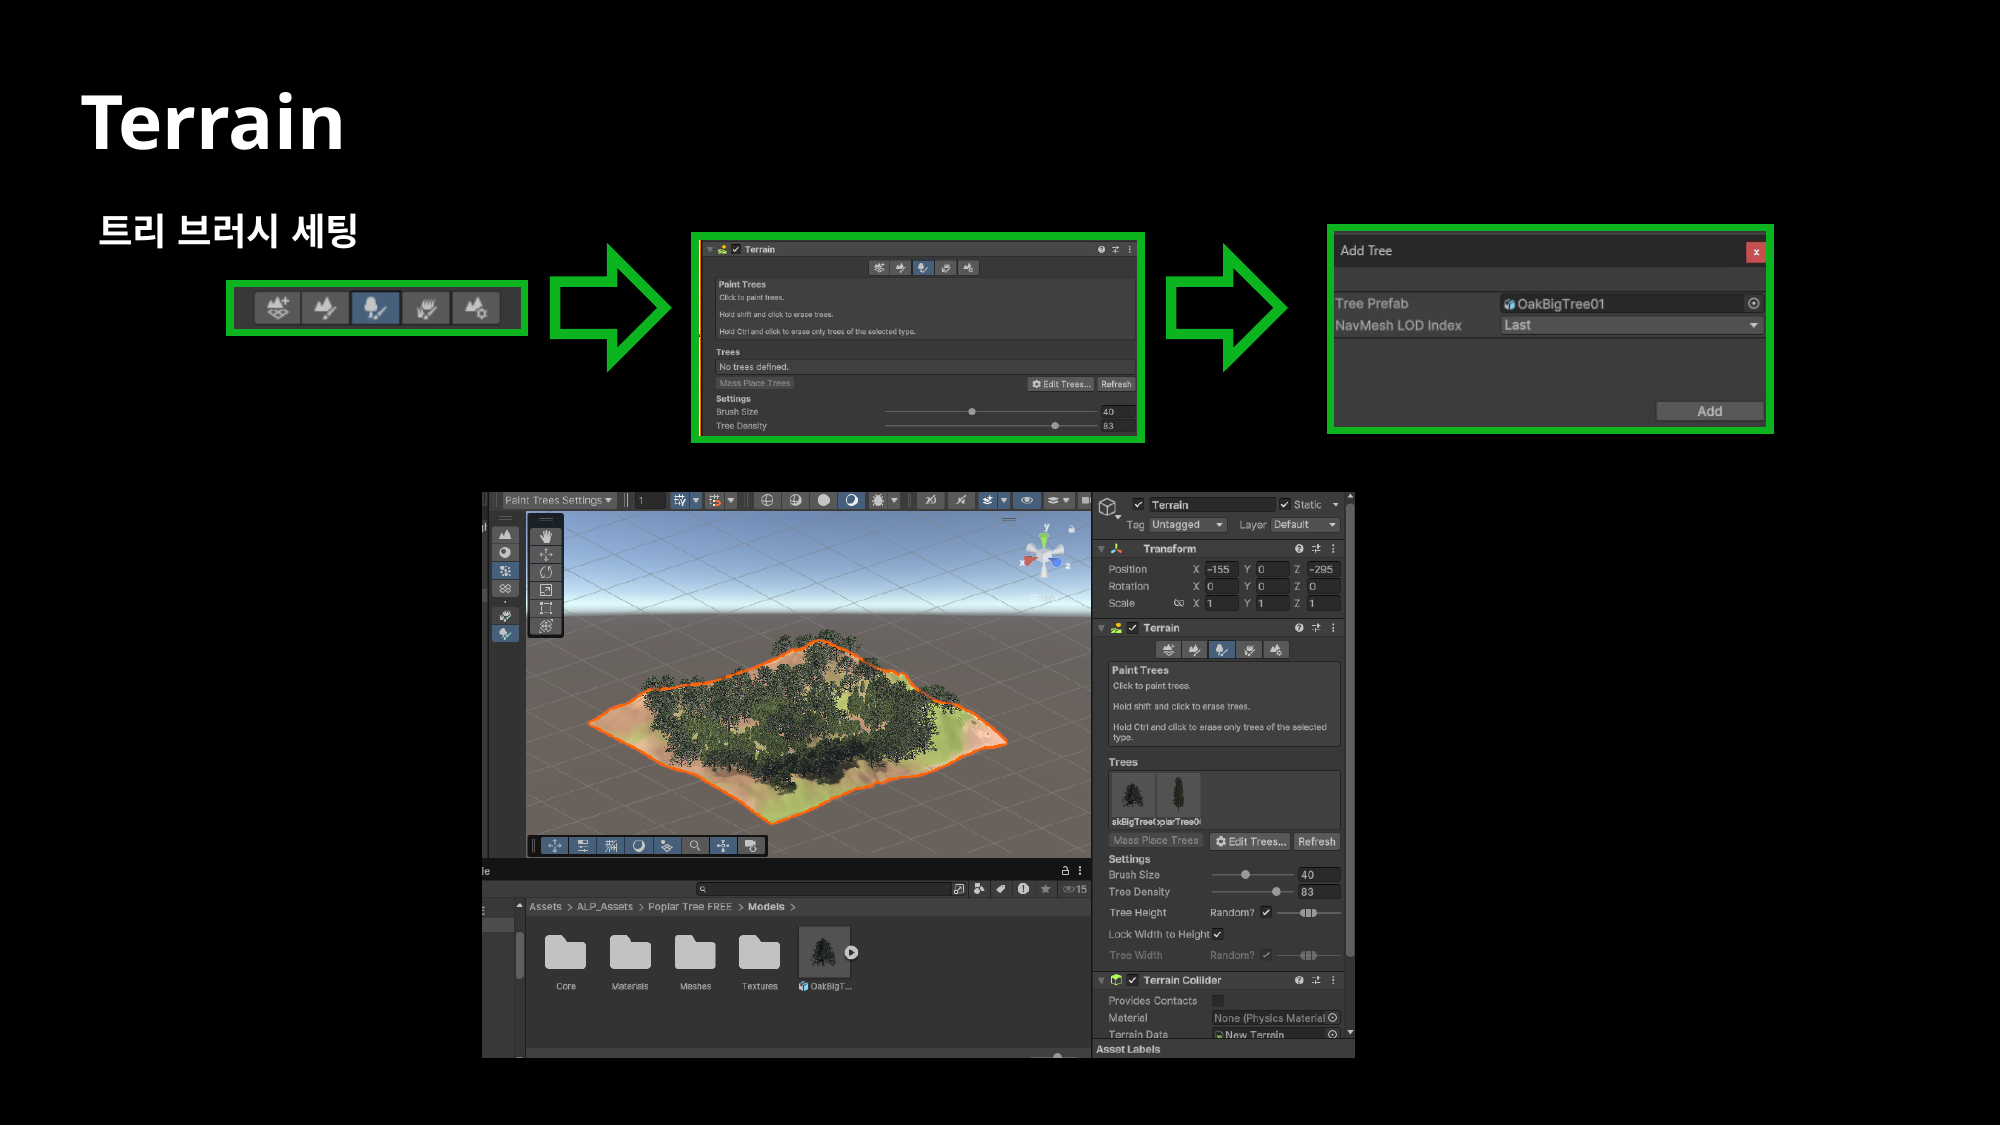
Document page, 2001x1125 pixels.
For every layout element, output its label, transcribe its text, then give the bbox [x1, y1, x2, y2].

text_box 트리 브러시 세팅 [83, 200, 521, 261]
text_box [232, 230, 1767, 437]
picture [482, 492, 1356, 1059]
text_box Terrain [65, 67, 521, 173]
